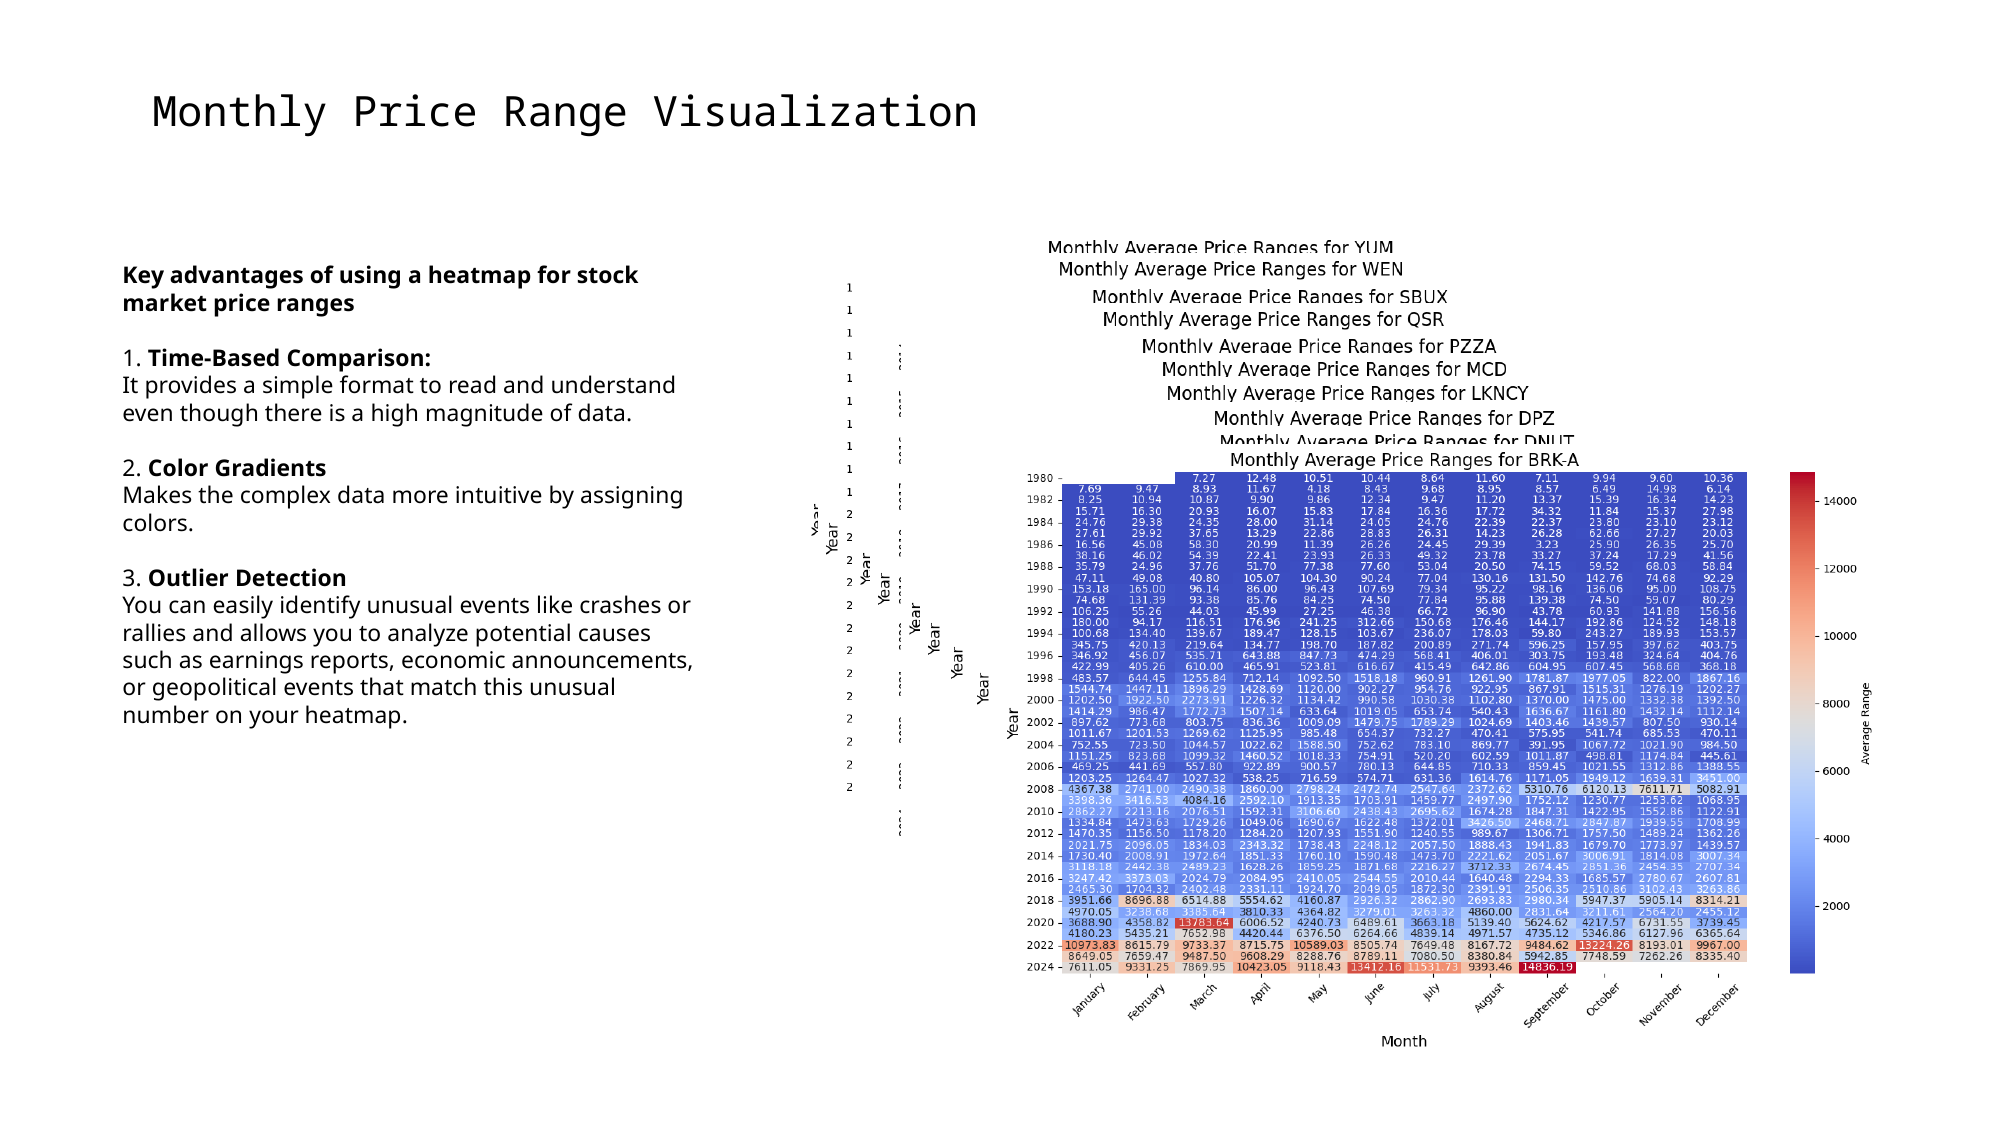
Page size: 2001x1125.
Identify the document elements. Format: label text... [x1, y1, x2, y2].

picture [802, 231, 1880, 1058]
text_box Monthly Price Range Visualization [137, 64, 1863, 161]
text_box Key advantages of using a heatmap for stock market price ranges 1. Time-Based Comparison: It provides a simple format to read and understand even though there is a high magnitude of data. 2. Color Gradients Makes the complex data more intuitive by assigning colors. 3. Outlier Detection You can easily identify unusual events like crashes or rallies and allows you to analyze potential causes such as earnings reports, economic announcements, or geopolitical events that match this unusual number on your heatmap. [107, 253, 719, 736]
